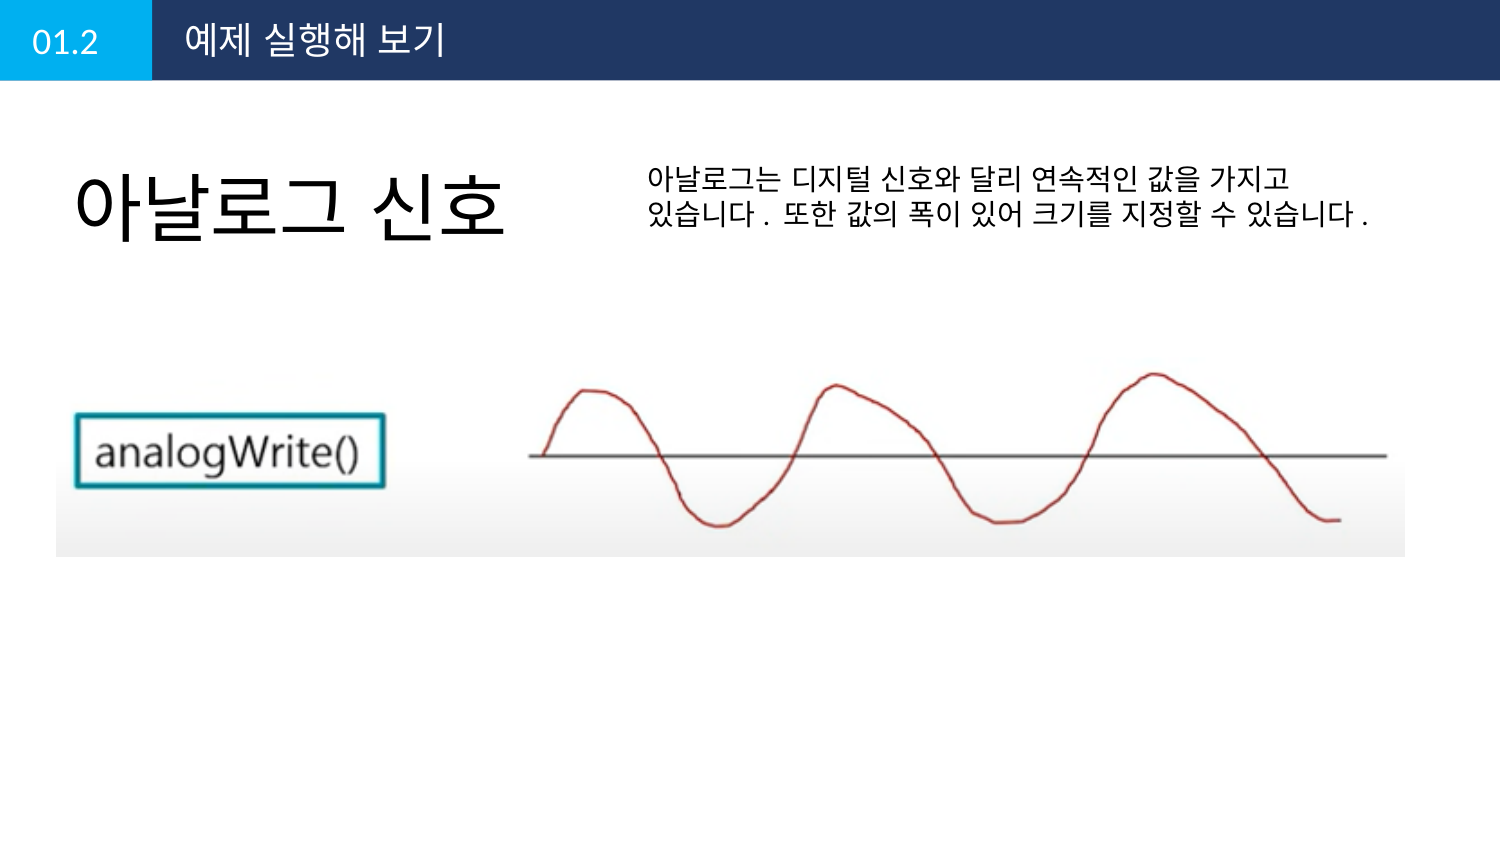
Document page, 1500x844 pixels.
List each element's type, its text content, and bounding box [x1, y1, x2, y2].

text_box 아날로그는 디지털 신호와 달리 연속적인 값을 가지고 있습니다. 또한 값의 폭이 있어 크기를 지정할 수 있습니다. [633, 154, 1418, 239]
text_box 01.2 [17, 9, 115, 70]
picture [56, 357, 1405, 557]
text_box [153, 0, 1500, 81]
text_box [0, 0, 153, 81]
text_box 예제 실행해 보기 [169, 9, 945, 70]
text_box 아날로그 신호 [58, 154, 647, 260]
